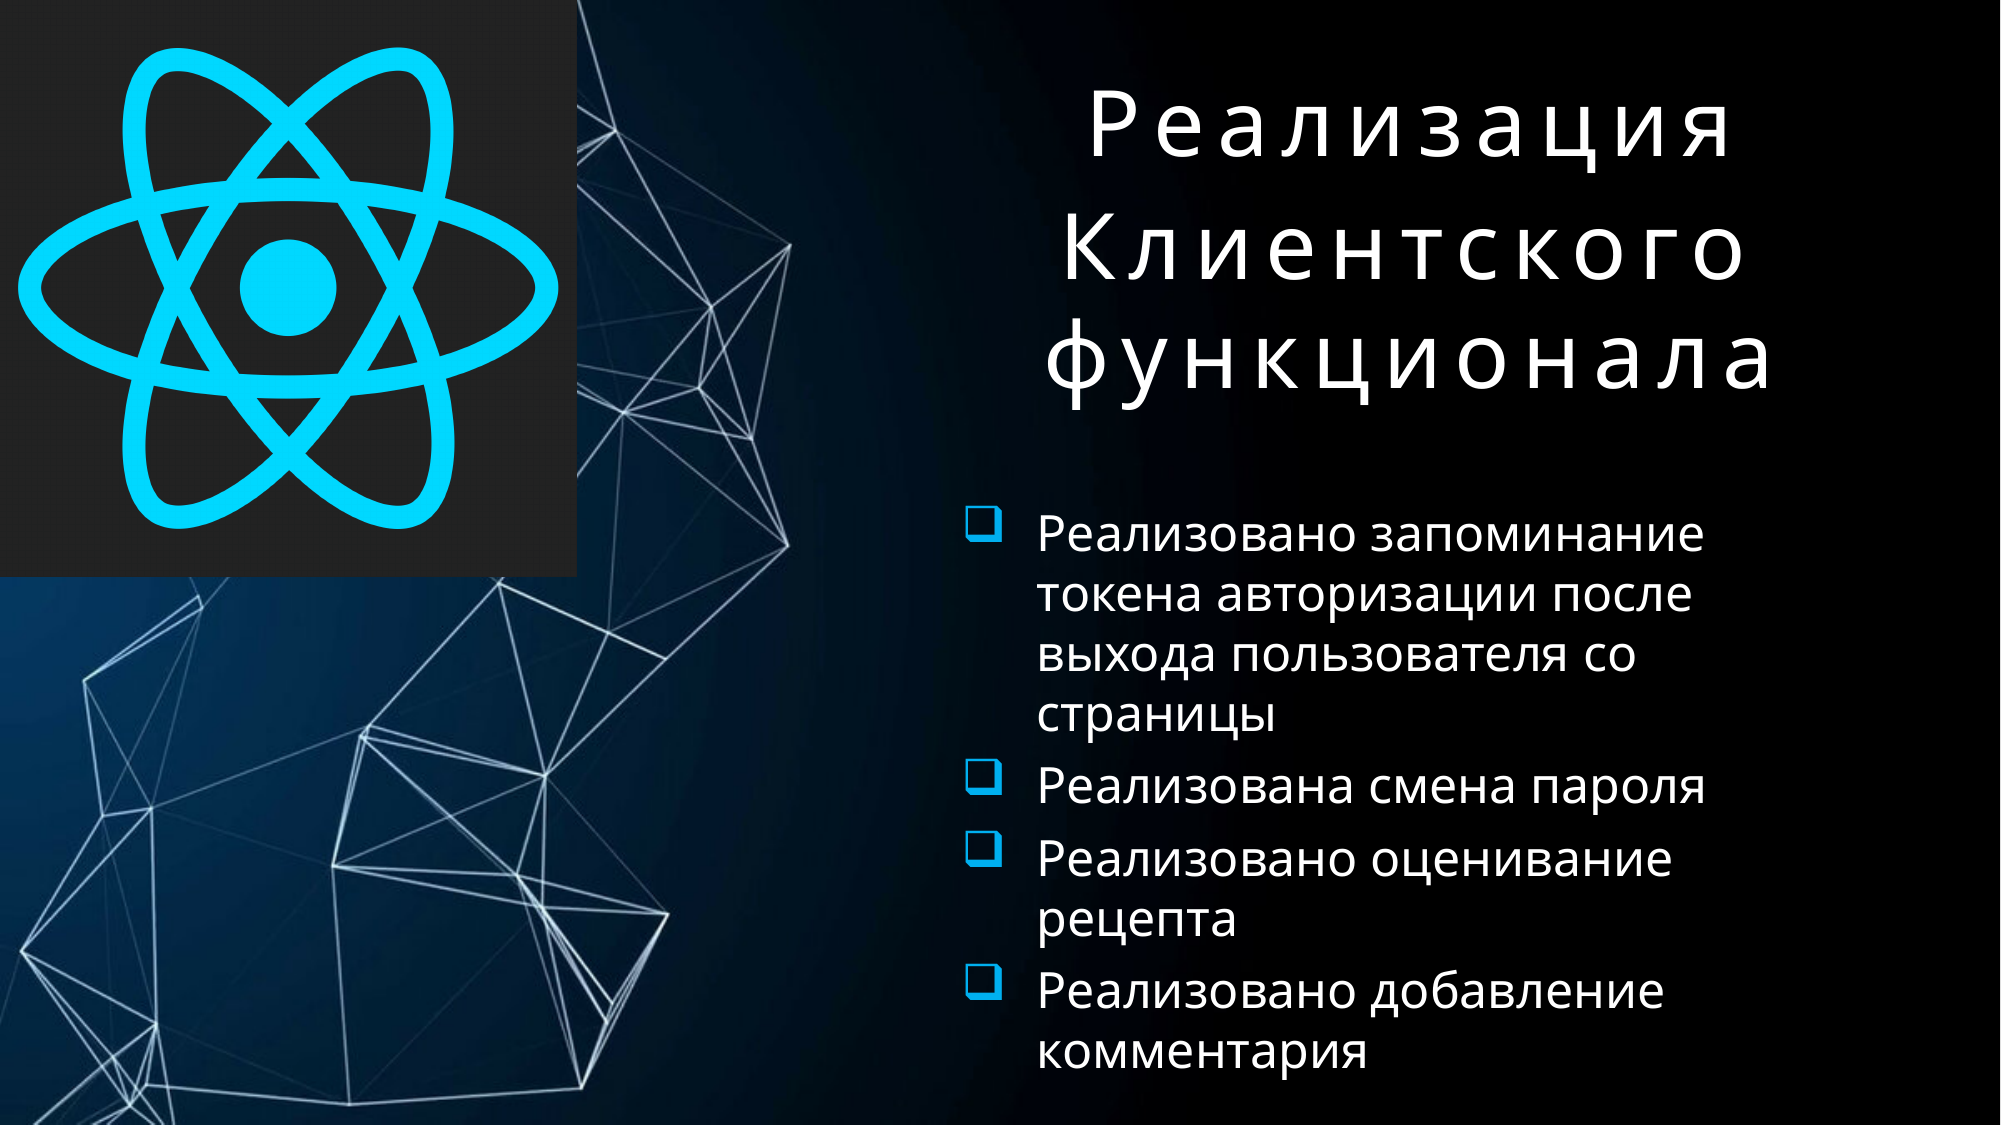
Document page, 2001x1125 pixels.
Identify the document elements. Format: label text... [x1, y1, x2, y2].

text_box Реализовано запоминание токена авторизации после выхода пользователя со страницы Реализована смена пароля Реализовано оценивание рецепта Реализовано добавление комментария [946, 493, 1873, 977]
picture [0, 0, 2001, 1125]
text_box Реализация Клиентского функционала [729, 57, 2000, 450]
